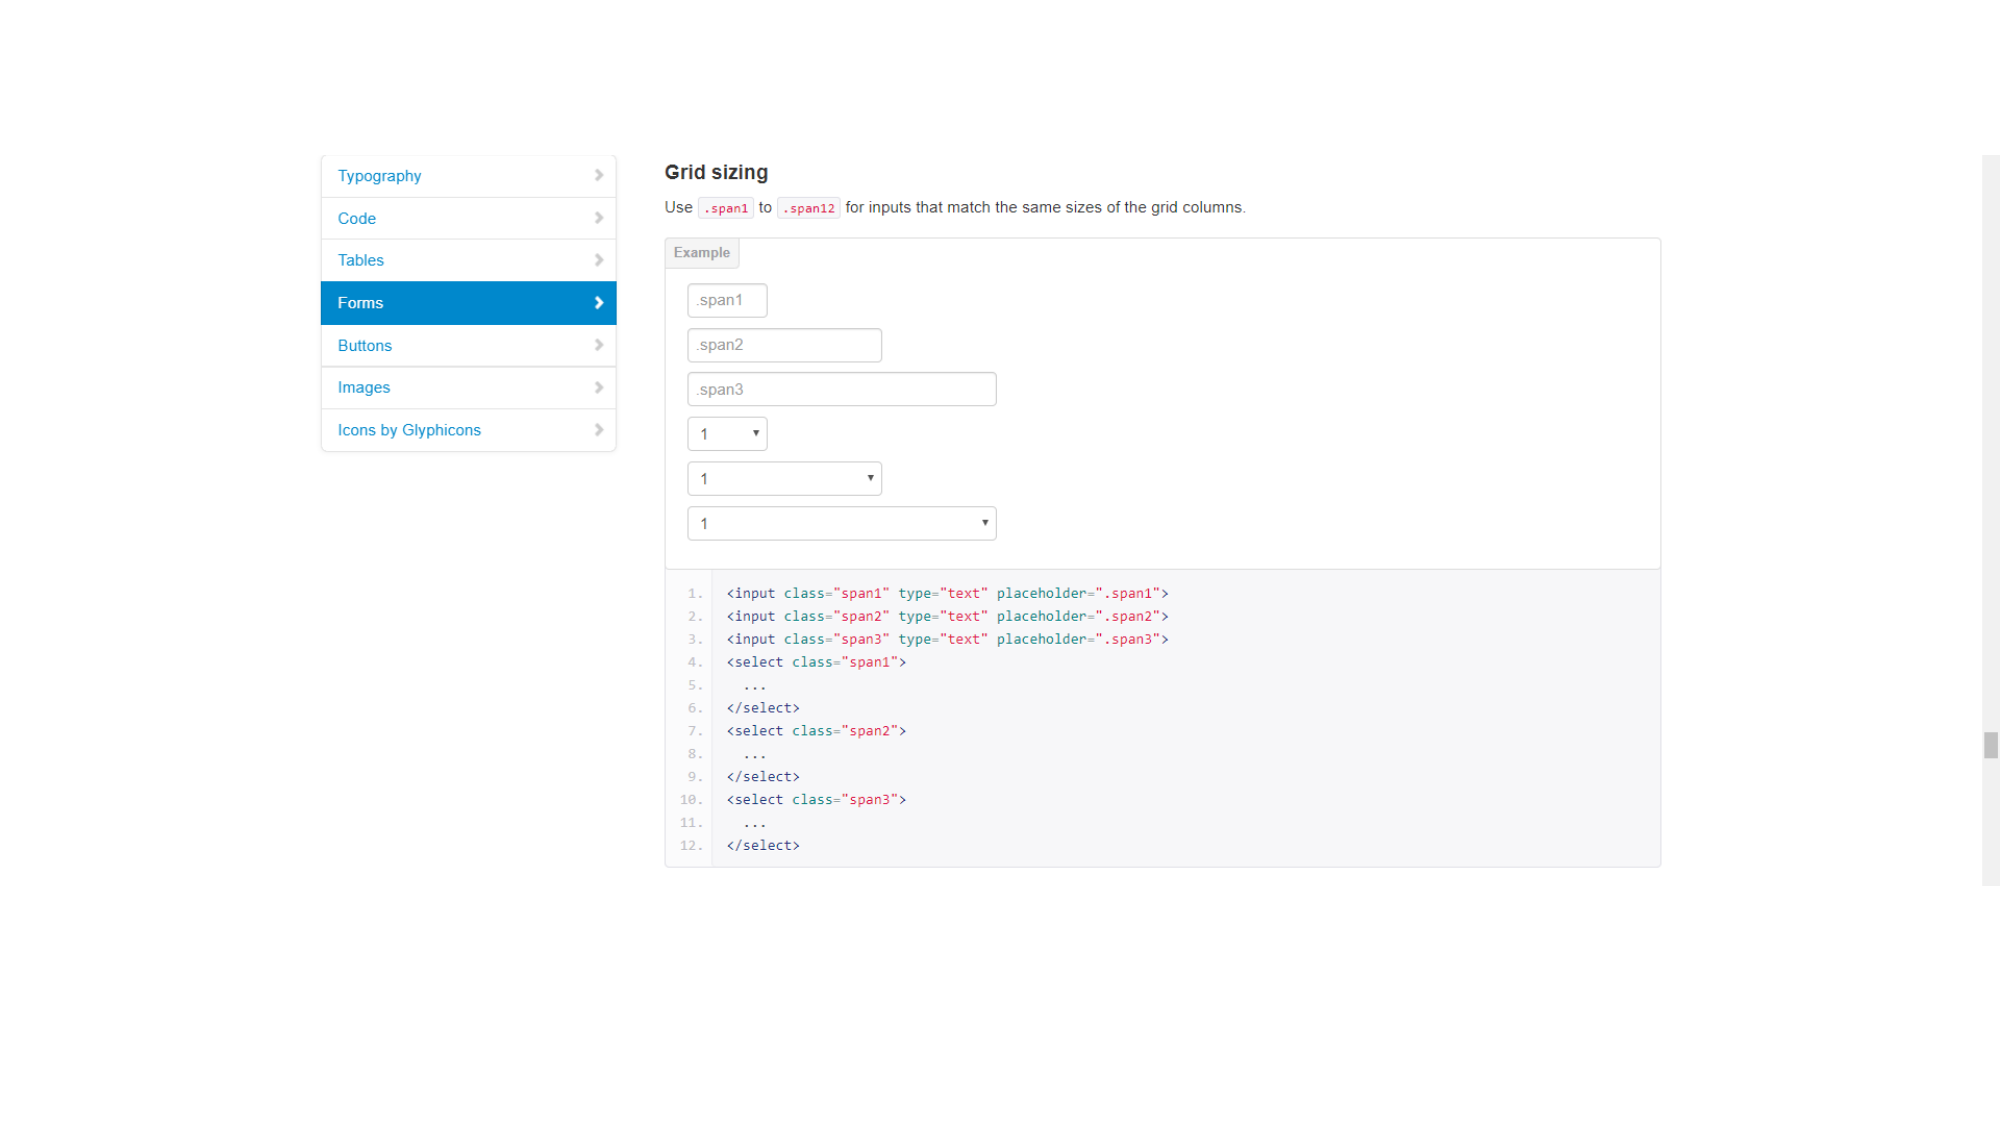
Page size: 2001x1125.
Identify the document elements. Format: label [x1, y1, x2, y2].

picture [0, 155, 2000, 886]
